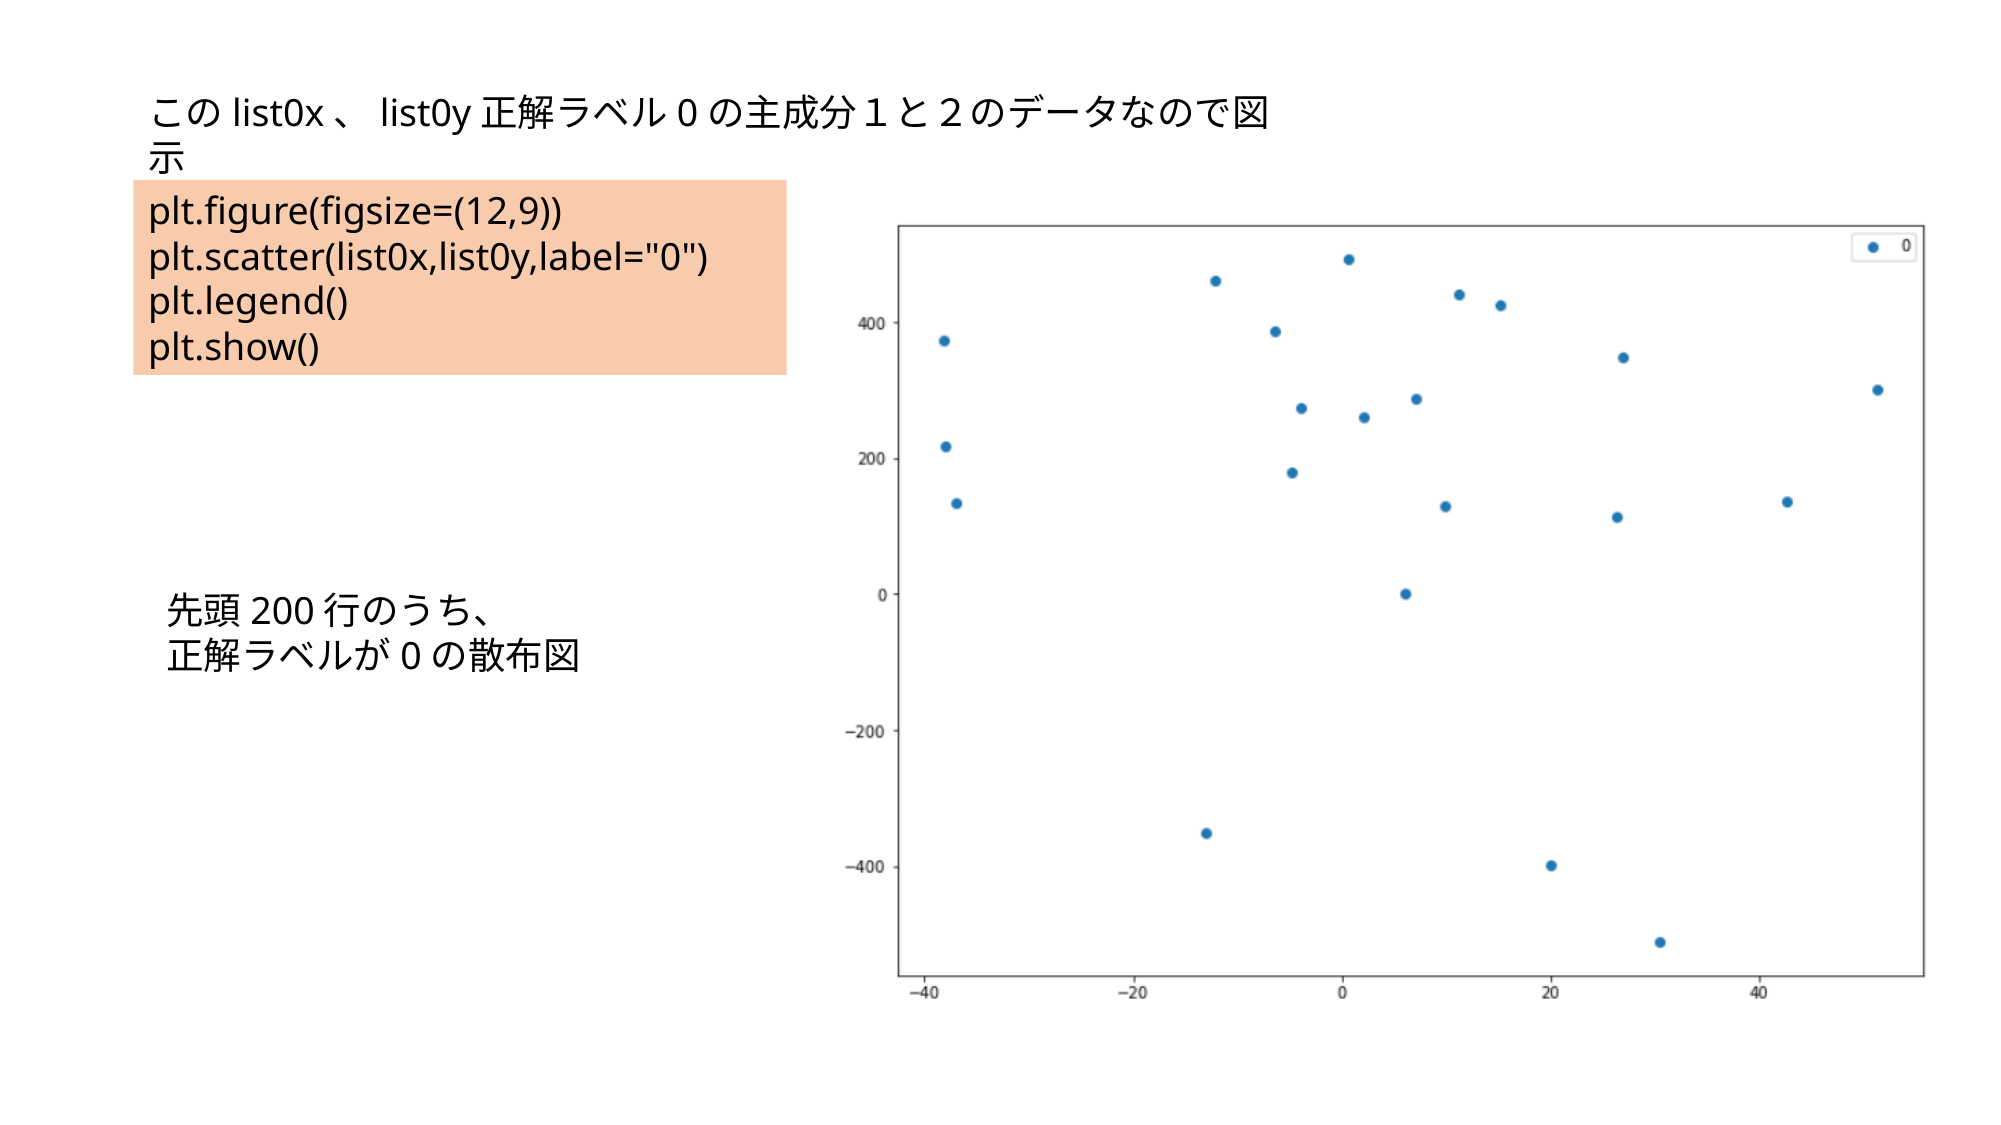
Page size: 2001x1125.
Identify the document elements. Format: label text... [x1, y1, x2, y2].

text_box plt.figure(figsize=(12,9)) plt.scatter(list0x,list0y,label="0") plt.legend() plt.show() [133, 180, 787, 375]
text_box 先頭200行のうち、 正解ラベルが0の散布図 [151, 580, 745, 685]
text_box このlist0x、list0y正解ラベル0の主成分１と２のデータなので図示 [133, 81, 1302, 187]
picture [839, 216, 1934, 1007]
